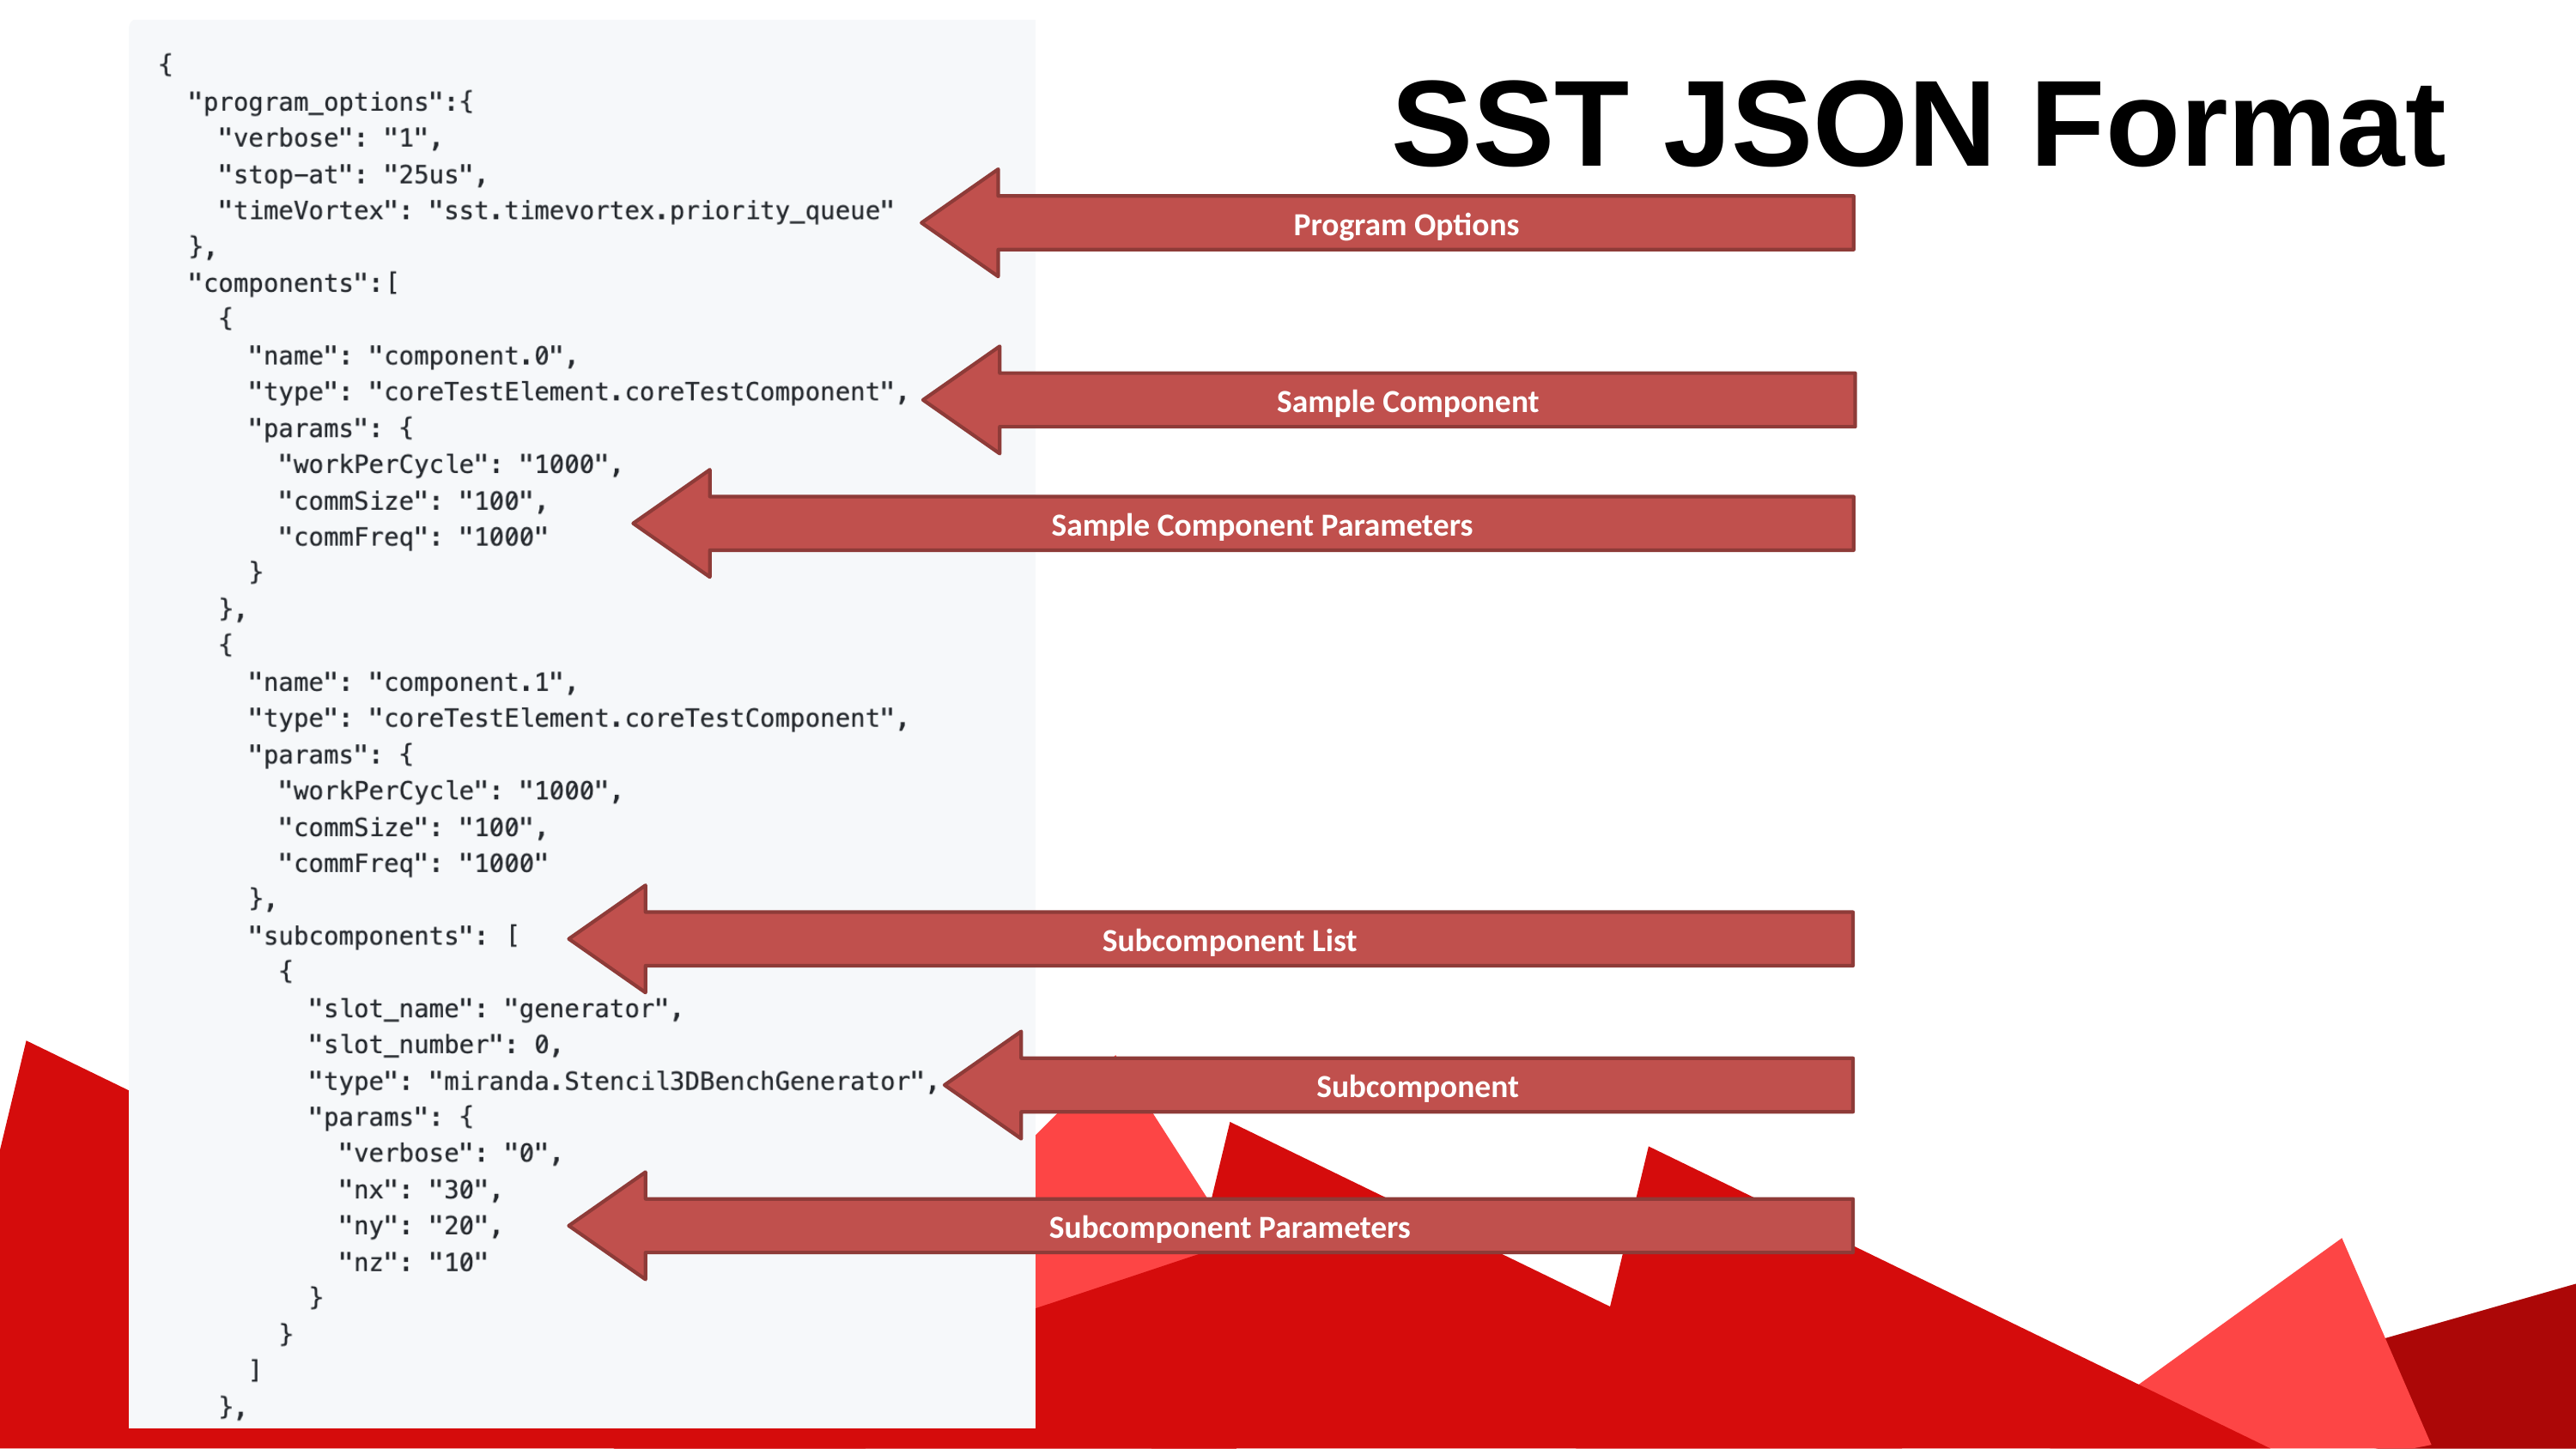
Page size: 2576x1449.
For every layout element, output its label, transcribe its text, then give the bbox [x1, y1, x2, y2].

title SST JSON Format [1038, 43, 2447, 254]
text_box Subcomponent [1038, 1056, 1856, 1114]
title SST JSON Format [118, 43, 124, 254]
text_box Subcomponent Parameters [1038, 1197, 1856, 1255]
text_box Program Options [1038, 194, 1856, 252]
text_box Subcomponent List [1038, 910, 1856, 968]
text_box Sample Component Parameters [1038, 494, 1856, 553]
picture [128, 20, 1036, 1428]
text_box Sample Component [1038, 371, 1857, 429]
